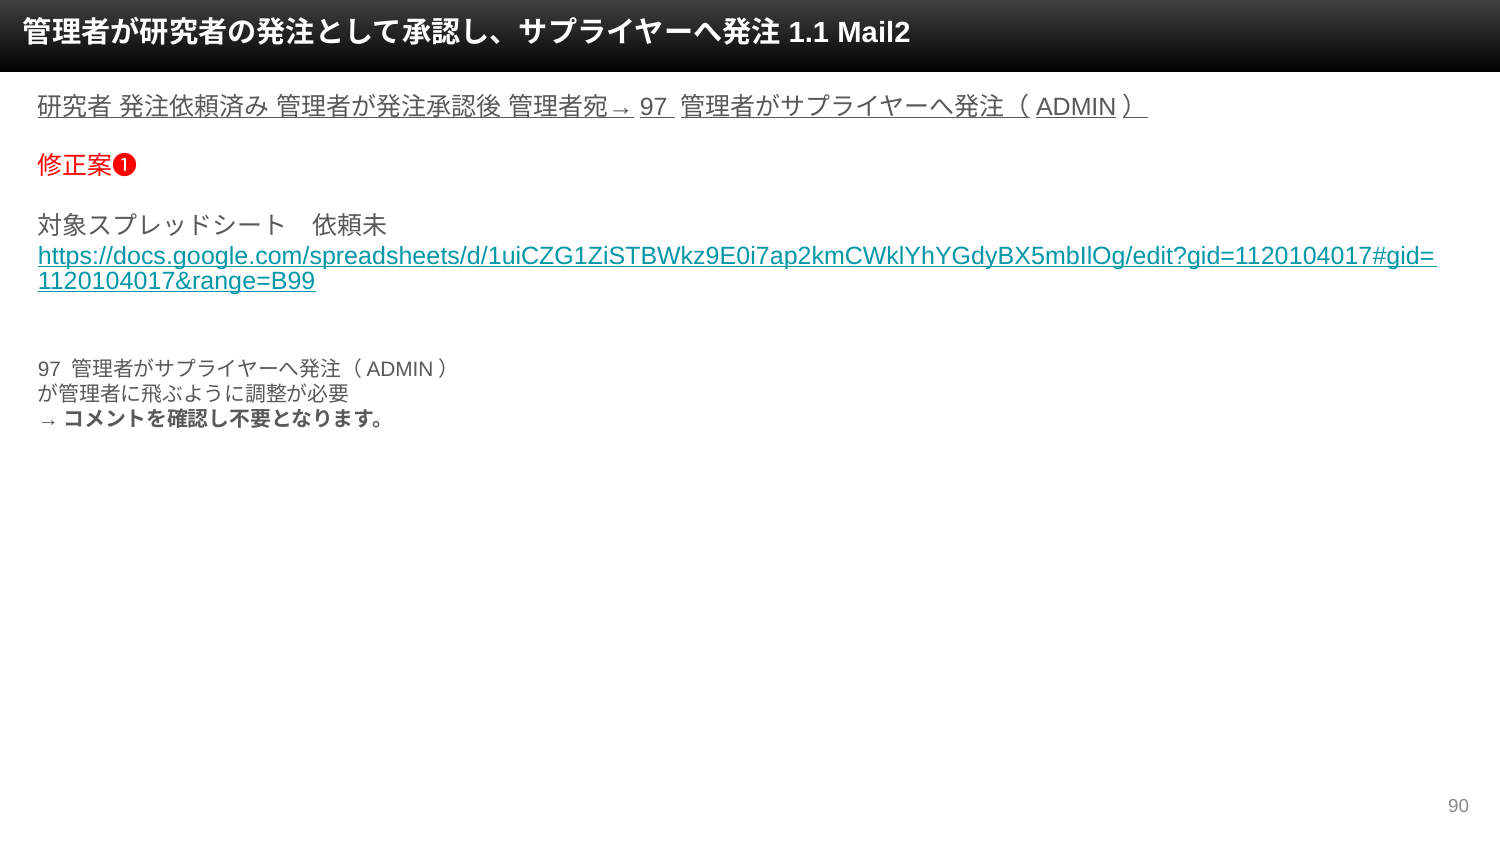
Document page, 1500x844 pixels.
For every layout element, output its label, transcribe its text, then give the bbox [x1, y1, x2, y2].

text_box 管理者が研究者の発注として承認し、サプライヤーへ発注1.1 Mail2 [22, 13, 1291, 59]
text_box 研究者 発注依頼済み 管理者が発注承認後 管理者宛→97 管理者がサプライヤーへ発注（ADMIN） 修正案❶ 対象スプレッドシート 依頼未 https://docs.google.com/spreadsheets/d/1uiCZG1ZiSTBWkz9E0i7ap2kmCWklYhYGdyBX5mbIlOg/edit?gid=1120104017#gid=1120104017&range=B99 [22, 75, 1459, 315]
text_box 97 管理者がサプライヤーへ発注（ADMIN） が管理者に飛ぶように調整が必要 →コメントを確認し不要となります。 [22, 341, 1172, 446]
text_box ‹#› [1378, 782, 1481, 827]
text_box [0, 0, 1500, 72]
